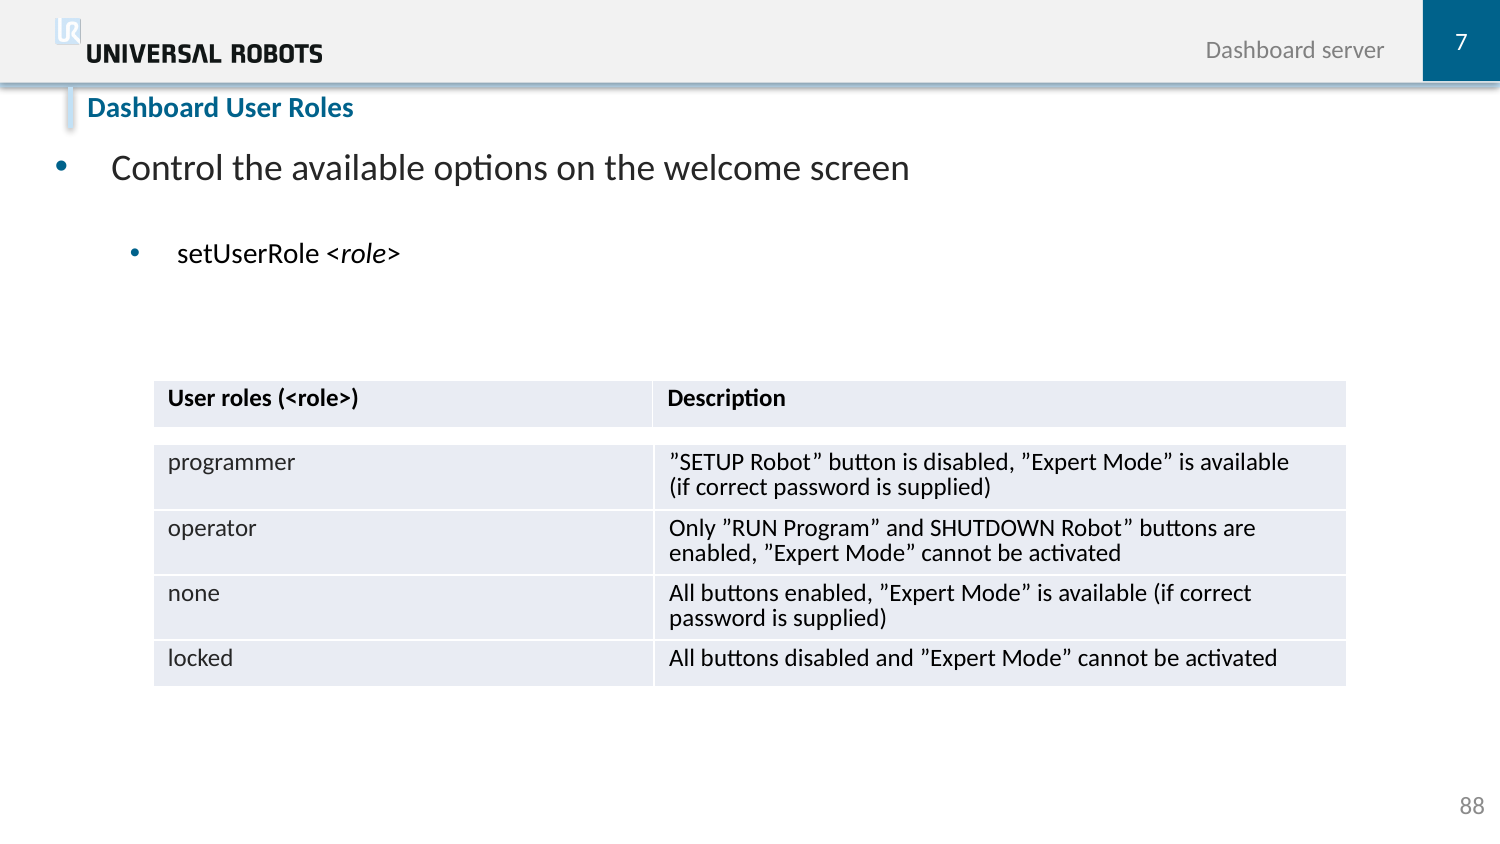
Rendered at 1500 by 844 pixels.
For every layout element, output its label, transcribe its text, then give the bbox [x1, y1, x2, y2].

table_cell Only ”RUN Program” and SHUTDOWN Robot” buttons are enabled, ”Expert Mode” cannot be activated [655, 511, 1346, 574]
table_header User roles (<role>) [154, 381, 652, 427]
table_cell All buttons enabled, ”Expert Mode” is available (if correct password is supplied) [655, 576, 1346, 639]
table_cell none [154, 576, 653, 639]
table_cell operator [154, 511, 653, 574]
list Dashboard server [750, 0, 1386, 65]
text_box Control the available options on the welcome screen setUserRole <role> [39, 82, 1449, 844]
list 7 [1422, 0, 1500, 82]
table_header ”SETUP Robot” button is disabled, ”Expert Mode” is available (if correct password is supplied) [655, 445, 1346, 509]
table_header programmer [154, 445, 653, 509]
slide_number 88 [1449, 782, 1500, 827]
list Dashboard User Roles [87, 87, 749, 130]
table_header Description [653, 381, 1346, 427]
table_cell All buttons disabled and ”Expert Mode” cannot be activated [655, 641, 1346, 686]
picture [55, 18, 322, 63]
table_cell locked [154, 641, 653, 686]
